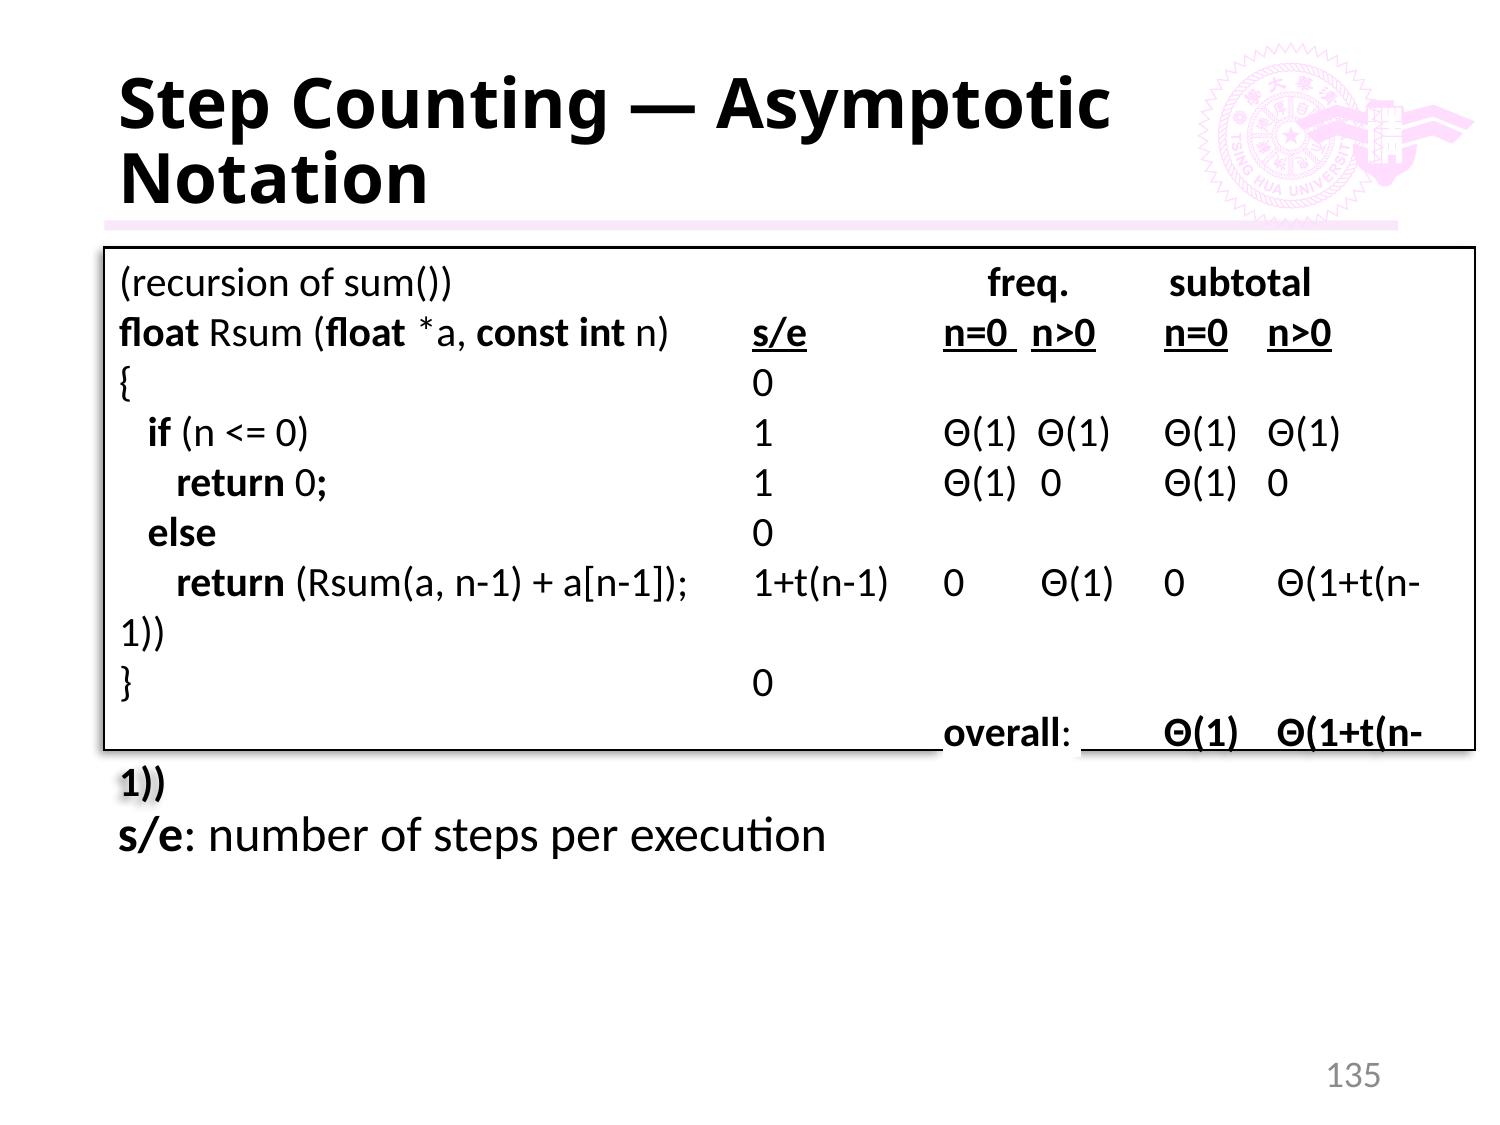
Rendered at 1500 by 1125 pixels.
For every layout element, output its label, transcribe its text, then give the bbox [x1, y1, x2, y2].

slide_number 135 [1059, 1042, 1397, 1103]
text_box (recursion of sum()) freq. subtotal float Rsum (float *a, const int n) s/e n=0 n>0 n=0 n>0 { 0 if (n <= 0) 1 Θ(1) Θ(1) Θ(1) Θ(1) return 0; 1 Θ(1) 0 Θ(1) 0 else 0 return (Rsum(a, n-1) + a[n-1]); 1+t(n-1) 0 Θ(1) 0 Θ(1+t(n-1)) } 0 overall: Θ(1) Θ(1+t(n-1)) [103, 246, 1476, 751]
text_box s/e: number of steps per execution [103, 793, 1089, 929]
title Step Counting — Asymptotic Notation [103, 59, 1397, 228]
